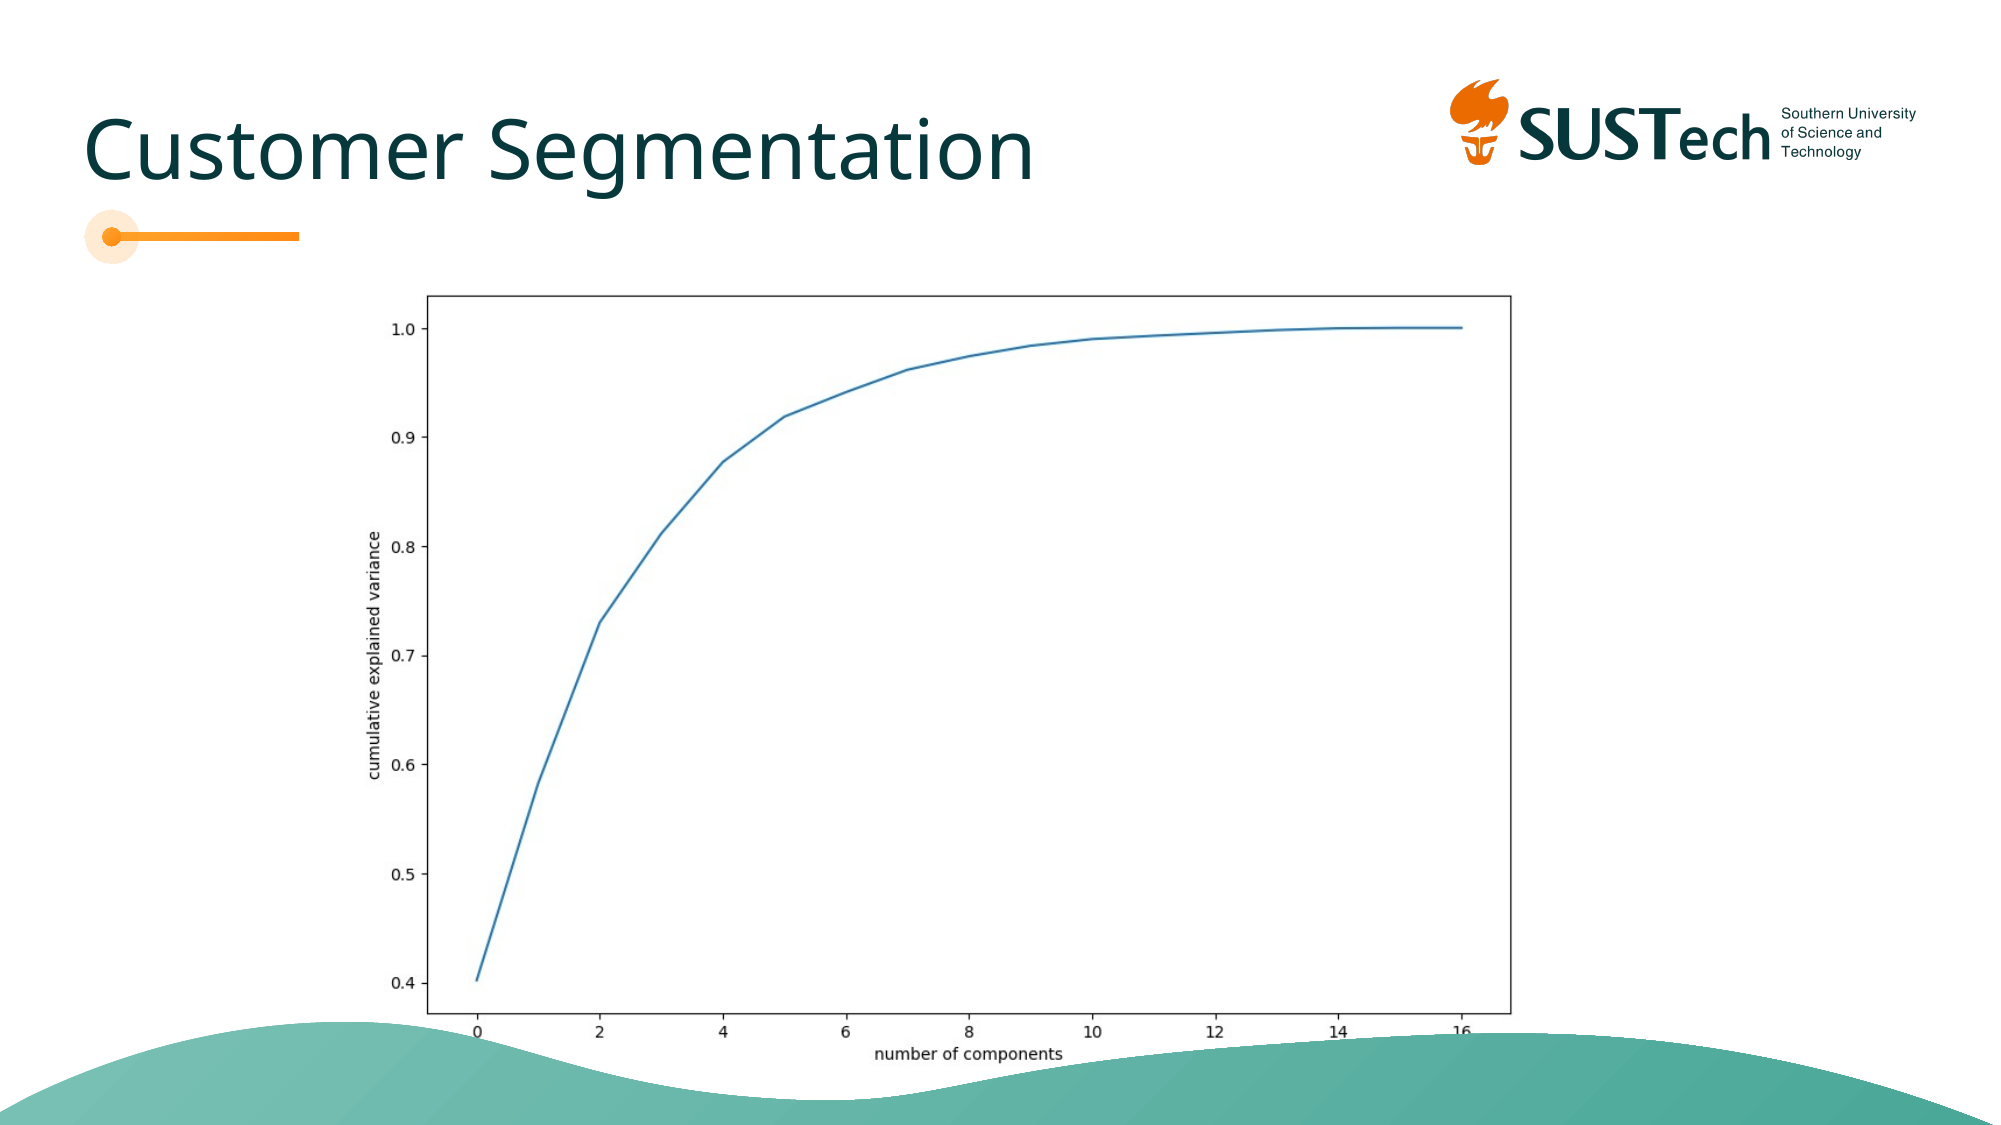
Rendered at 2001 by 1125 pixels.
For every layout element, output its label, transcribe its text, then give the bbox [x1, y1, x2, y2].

text_box Customer Segmentation [67, 88, 1409, 204]
picture [0, 284, 2000, 1125]
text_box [84, 209, 300, 264]
picture [1450, 79, 1916, 165]
